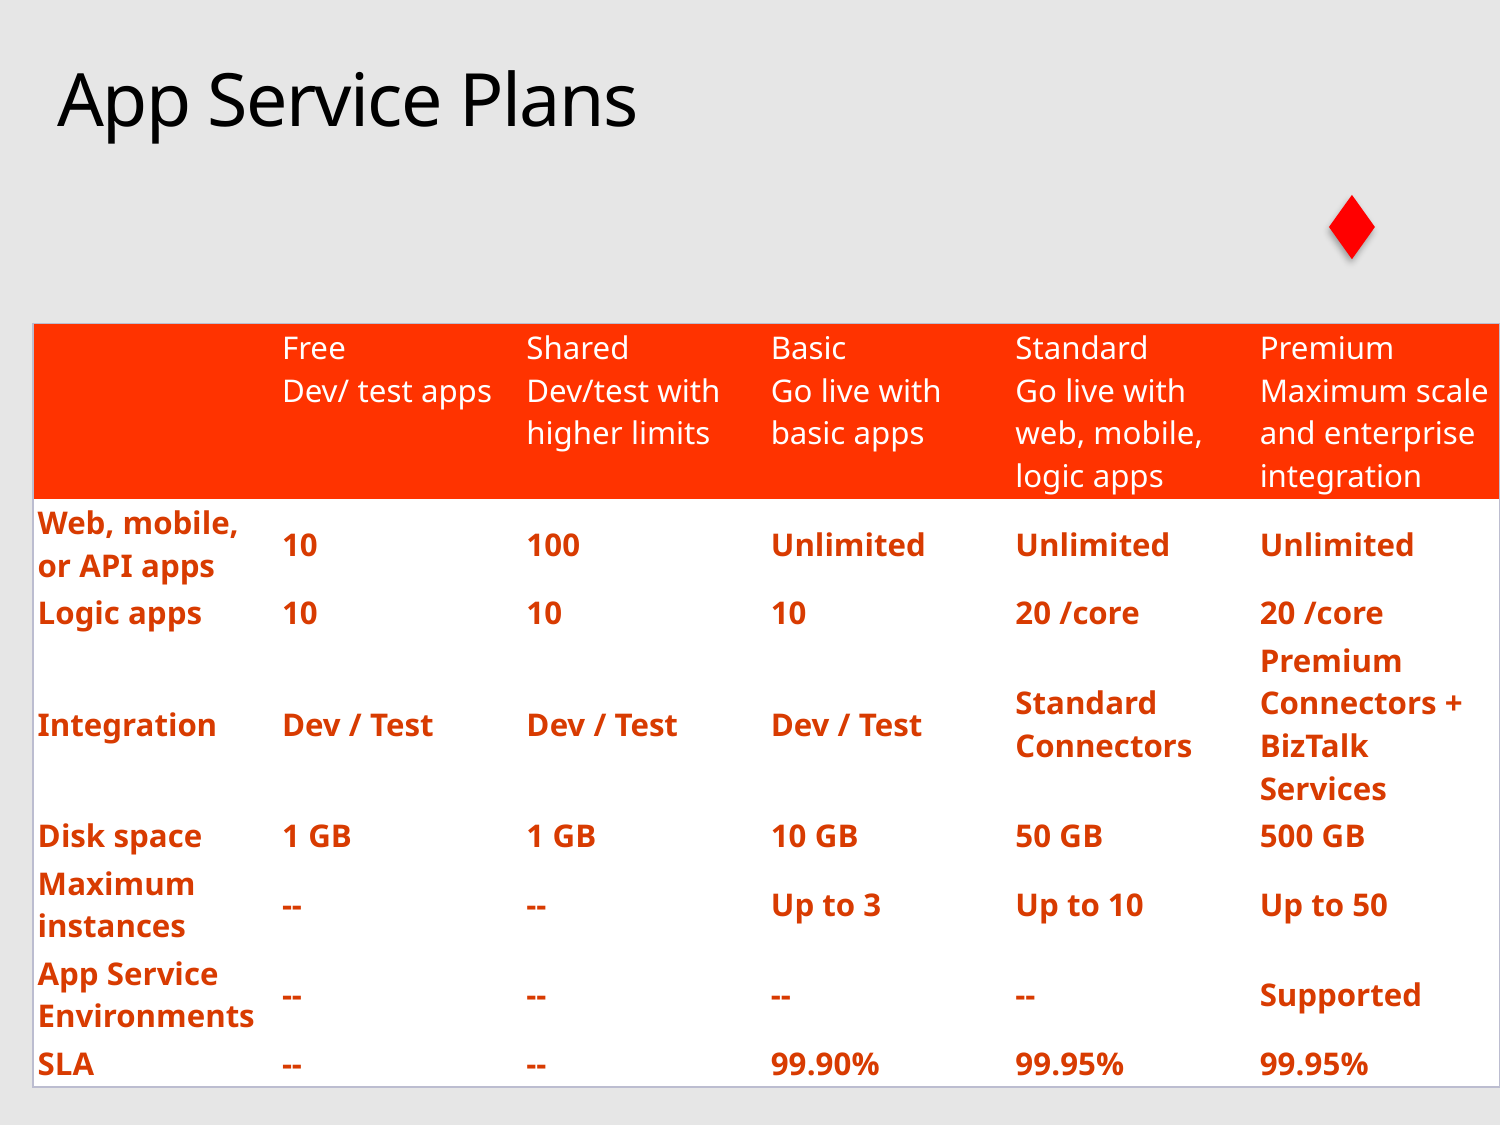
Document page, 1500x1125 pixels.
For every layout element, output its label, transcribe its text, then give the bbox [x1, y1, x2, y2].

table_cell Dev / Test [766, 636, 1011, 812]
table_cell 99.95% [1011, 1039, 1255, 1086]
table_cell -- [278, 949, 522, 1039]
table_cell 10 [278, 589, 522, 636]
table_cell 500 GB [1255, 812, 1499, 859]
table_cell 20 /core [1011, 589, 1255, 636]
table_cell -- [766, 949, 1011, 1039]
table_cell App Service Environments [34, 949, 278, 1039]
table_cell 99.95% [1255, 1039, 1499, 1086]
table_cell 100 [522, 499, 766, 589]
title App Service Plans [33, 47, 1468, 196]
table_cell Dev / Test [522, 636, 766, 812]
table_cell -- [1011, 949, 1255, 1039]
table_cell 99.90% [766, 1039, 1011, 1086]
table_cell Integration [34, 636, 278, 812]
table_header [34, 324, 278, 499]
text_box [1328, 194, 1376, 260]
table_cell Standard Connectors [1011, 636, 1255, 812]
table_cell Up to 50 [1255, 859, 1499, 949]
table_cell Dev / Test [278, 636, 522, 812]
table_cell Logic apps [34, 589, 278, 636]
table_cell 1 GB [522, 812, 766, 859]
table_cell Premium Connectors + BizTalk Services [1255, 636, 1499, 812]
table_cell 10 [278, 499, 522, 589]
table_cell Up to 10 [1011, 859, 1255, 949]
table_cell Supported [1255, 949, 1499, 1039]
table_cell 50 GB [1011, 812, 1255, 859]
table_cell 10 [522, 589, 766, 636]
table_cell Unlimited [1255, 499, 1499, 589]
table_cell -- [278, 1039, 522, 1086]
table_cell Unlimited [1011, 499, 1255, 589]
table_cell 20 /core [1255, 589, 1499, 636]
table_cell -- [522, 949, 766, 1039]
table_cell -- [522, 859, 766, 949]
table_header Standard Go live with web, mobile, logic apps [1011, 324, 1255, 499]
table_header Basic Go live with basic apps [766, 324, 1011, 499]
table_cell Up to 3 [766, 859, 1011, 949]
table_header Shared Dev/test with higher limits [522, 324, 766, 499]
table_header Free Dev/ test apps [278, 324, 522, 499]
table_cell SLA [34, 1039, 278, 1086]
table_cell Unlimited [766, 499, 1011, 589]
table_cell Maximum instances [34, 859, 278, 949]
table_cell Web, mobile, or API apps [34, 499, 278, 589]
table_cell 10 [766, 589, 1011, 636]
table_cell -- [278, 859, 522, 949]
table_cell 10 GB [766, 812, 1011, 859]
table_cell 1 GB [278, 812, 522, 859]
table_cell Disk space [34, 812, 278, 859]
table_header Premium Maximum scale and enterprise integration [1255, 324, 1499, 499]
table_cell -- [522, 1039, 766, 1086]
